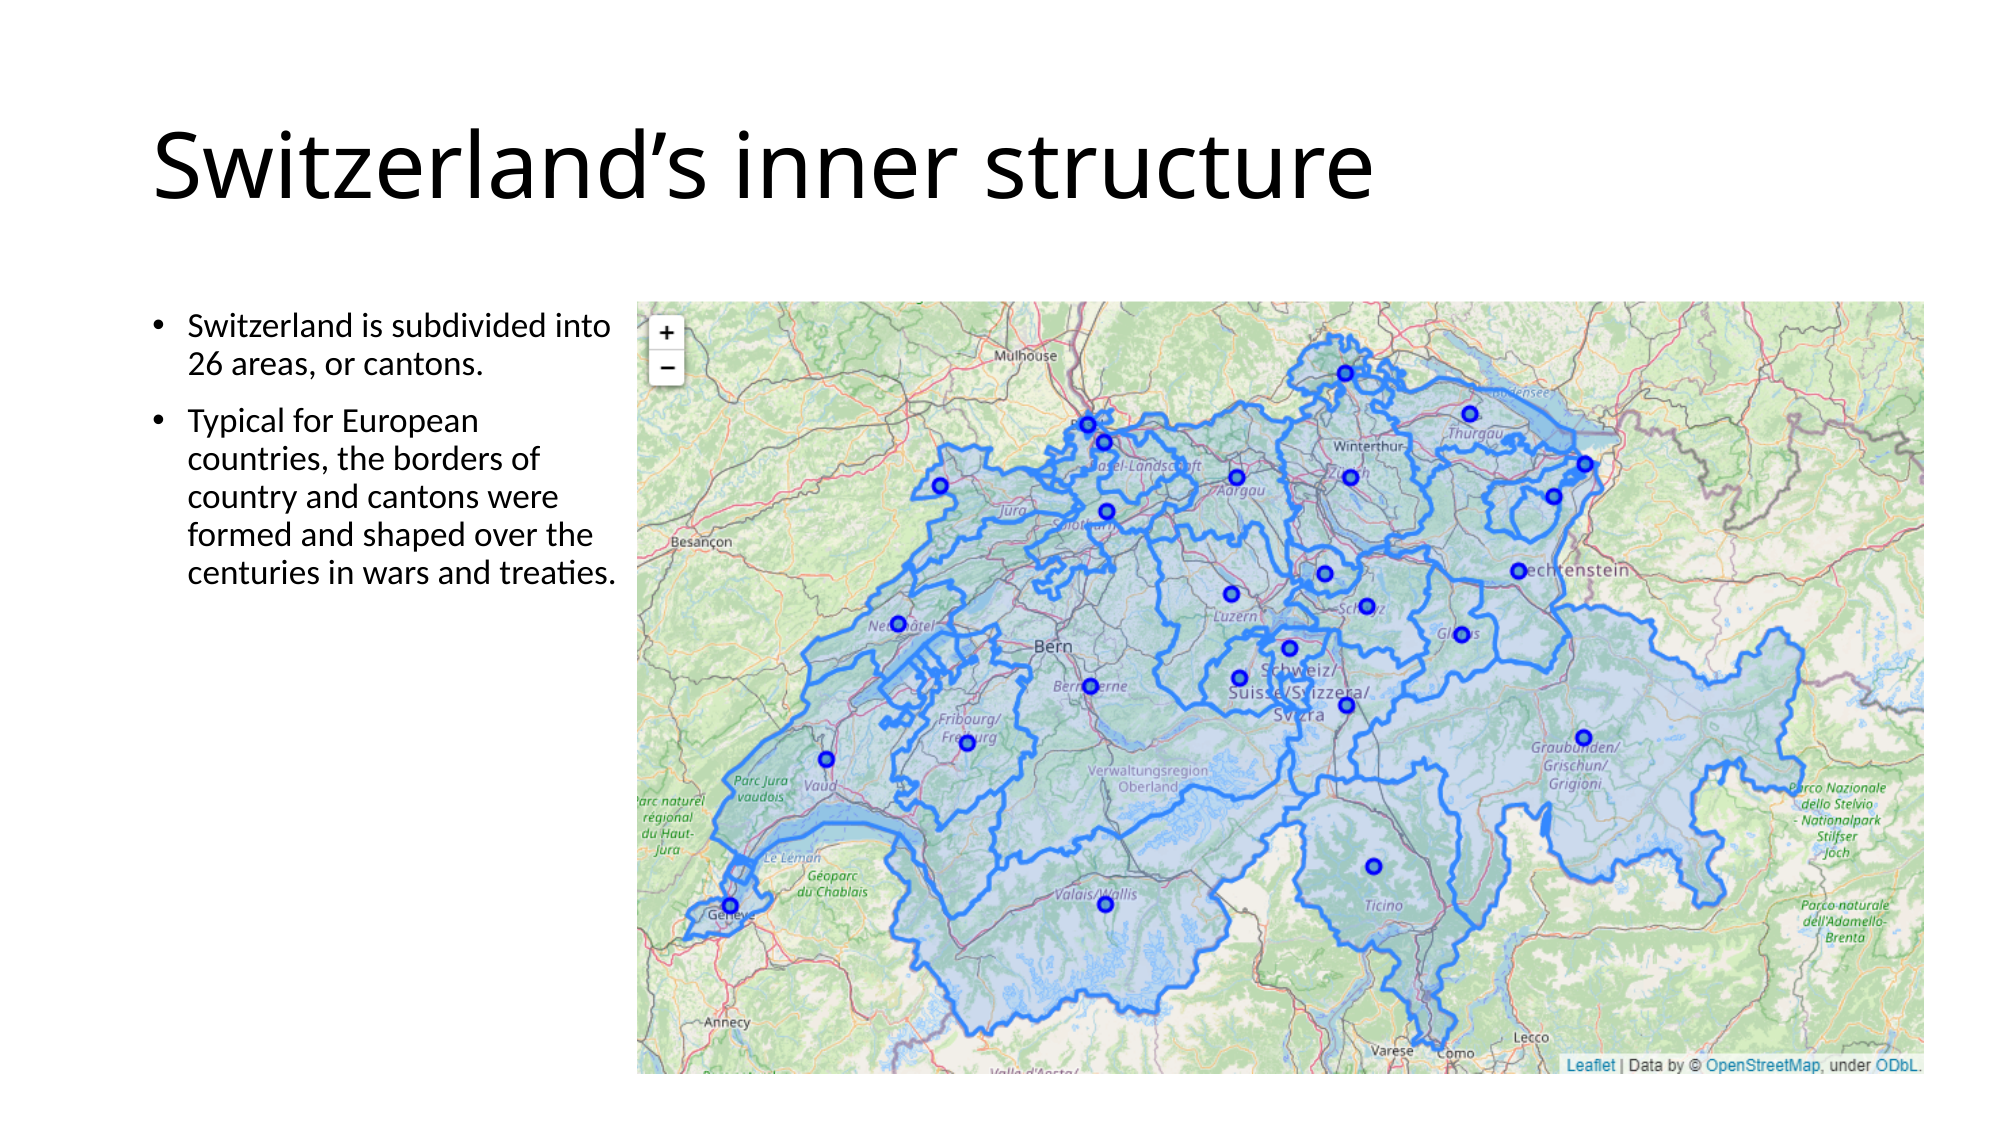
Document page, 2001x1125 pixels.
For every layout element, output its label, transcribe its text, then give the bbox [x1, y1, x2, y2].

picture [637, 299, 1924, 1075]
title Switzerland’s inner structure [137, 59, 1863, 278]
list Switzerland is subdivided into 26 areas, or cantons. Typical for European countries, the borders of country and cantons were formed and shaped over the centuries in wars and treaties. [137, 299, 637, 629]
